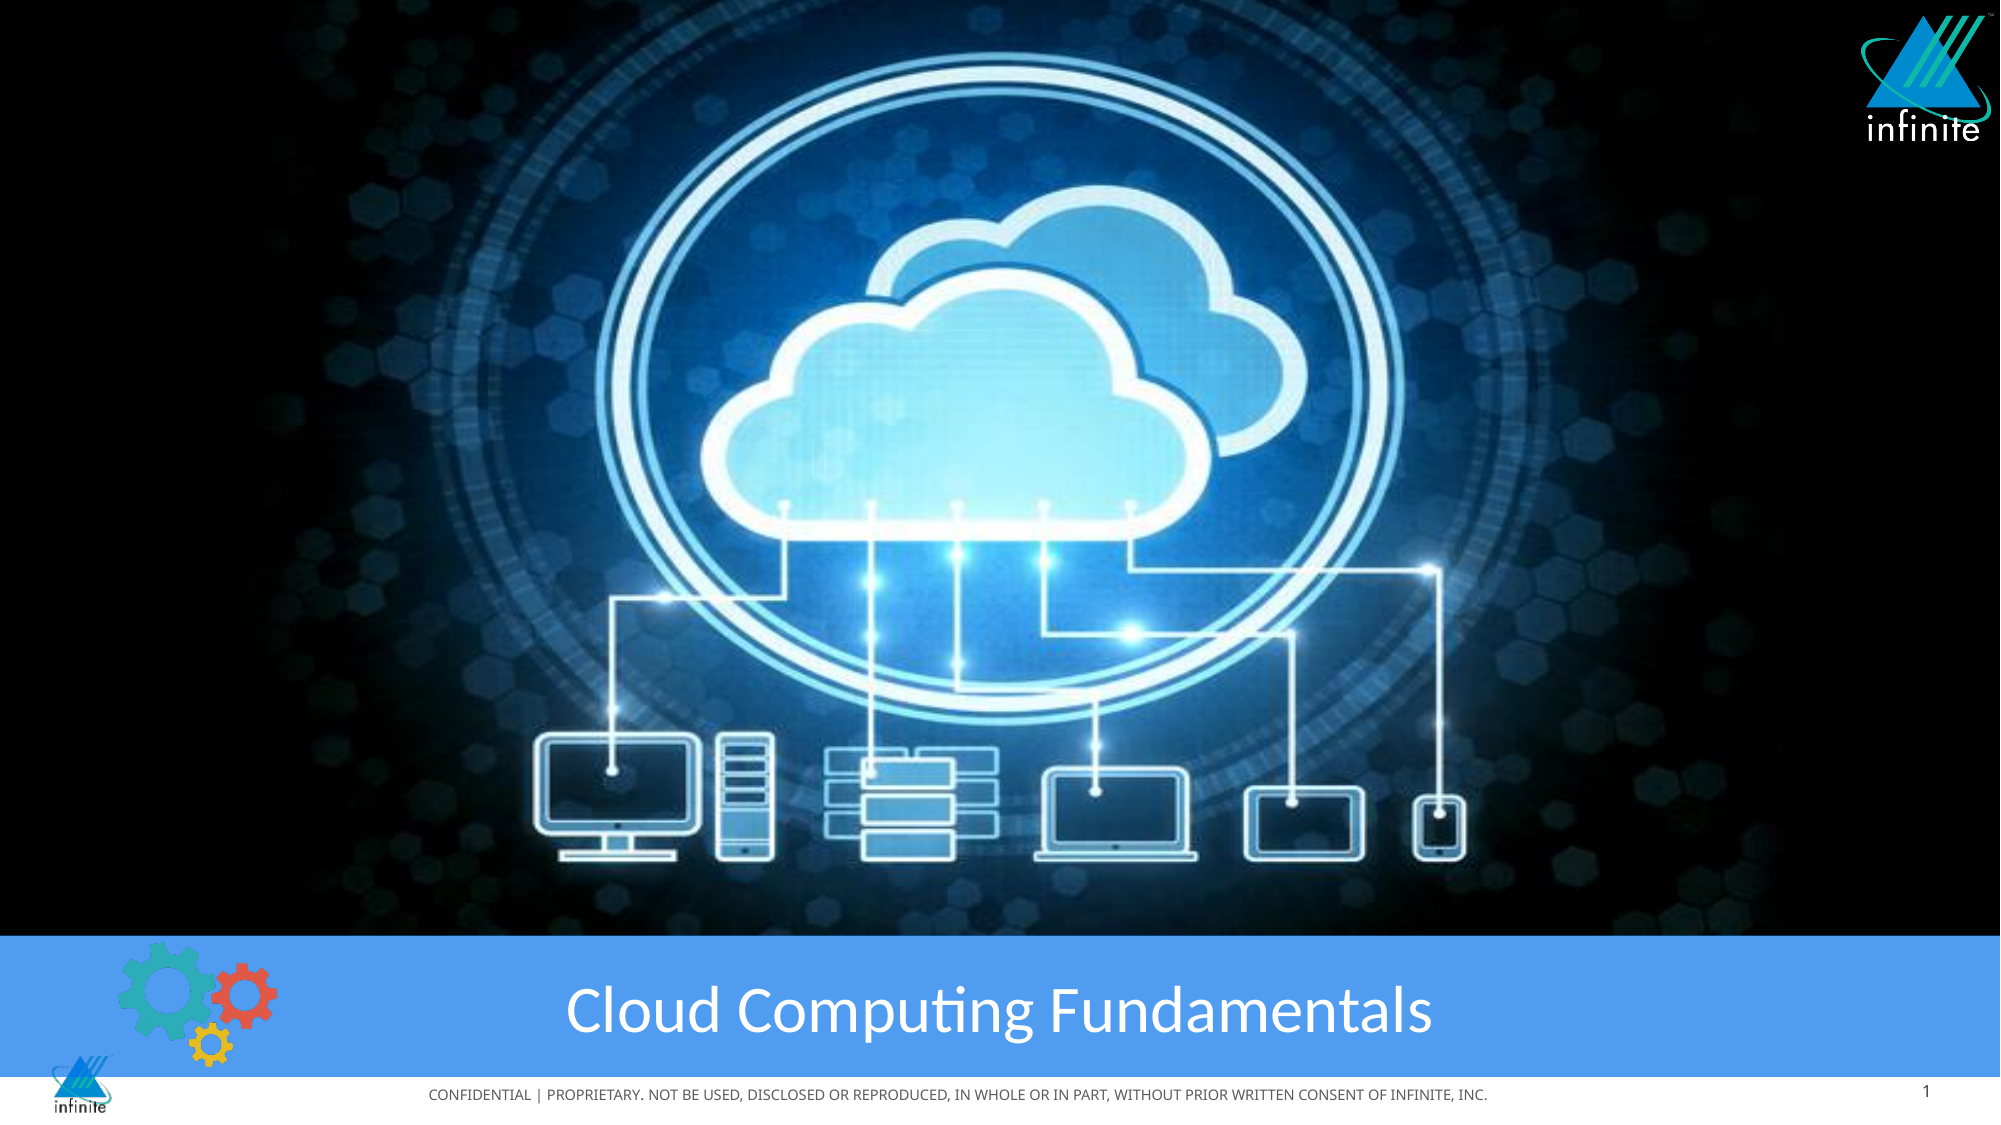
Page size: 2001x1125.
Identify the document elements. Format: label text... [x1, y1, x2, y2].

picture [0, 0, 2000, 936]
picture [45, 1079, 120, 1113]
text_box Cloud Computing Fundamentals [0, 945, 2000, 1079]
picture [118, 942, 277, 1067]
